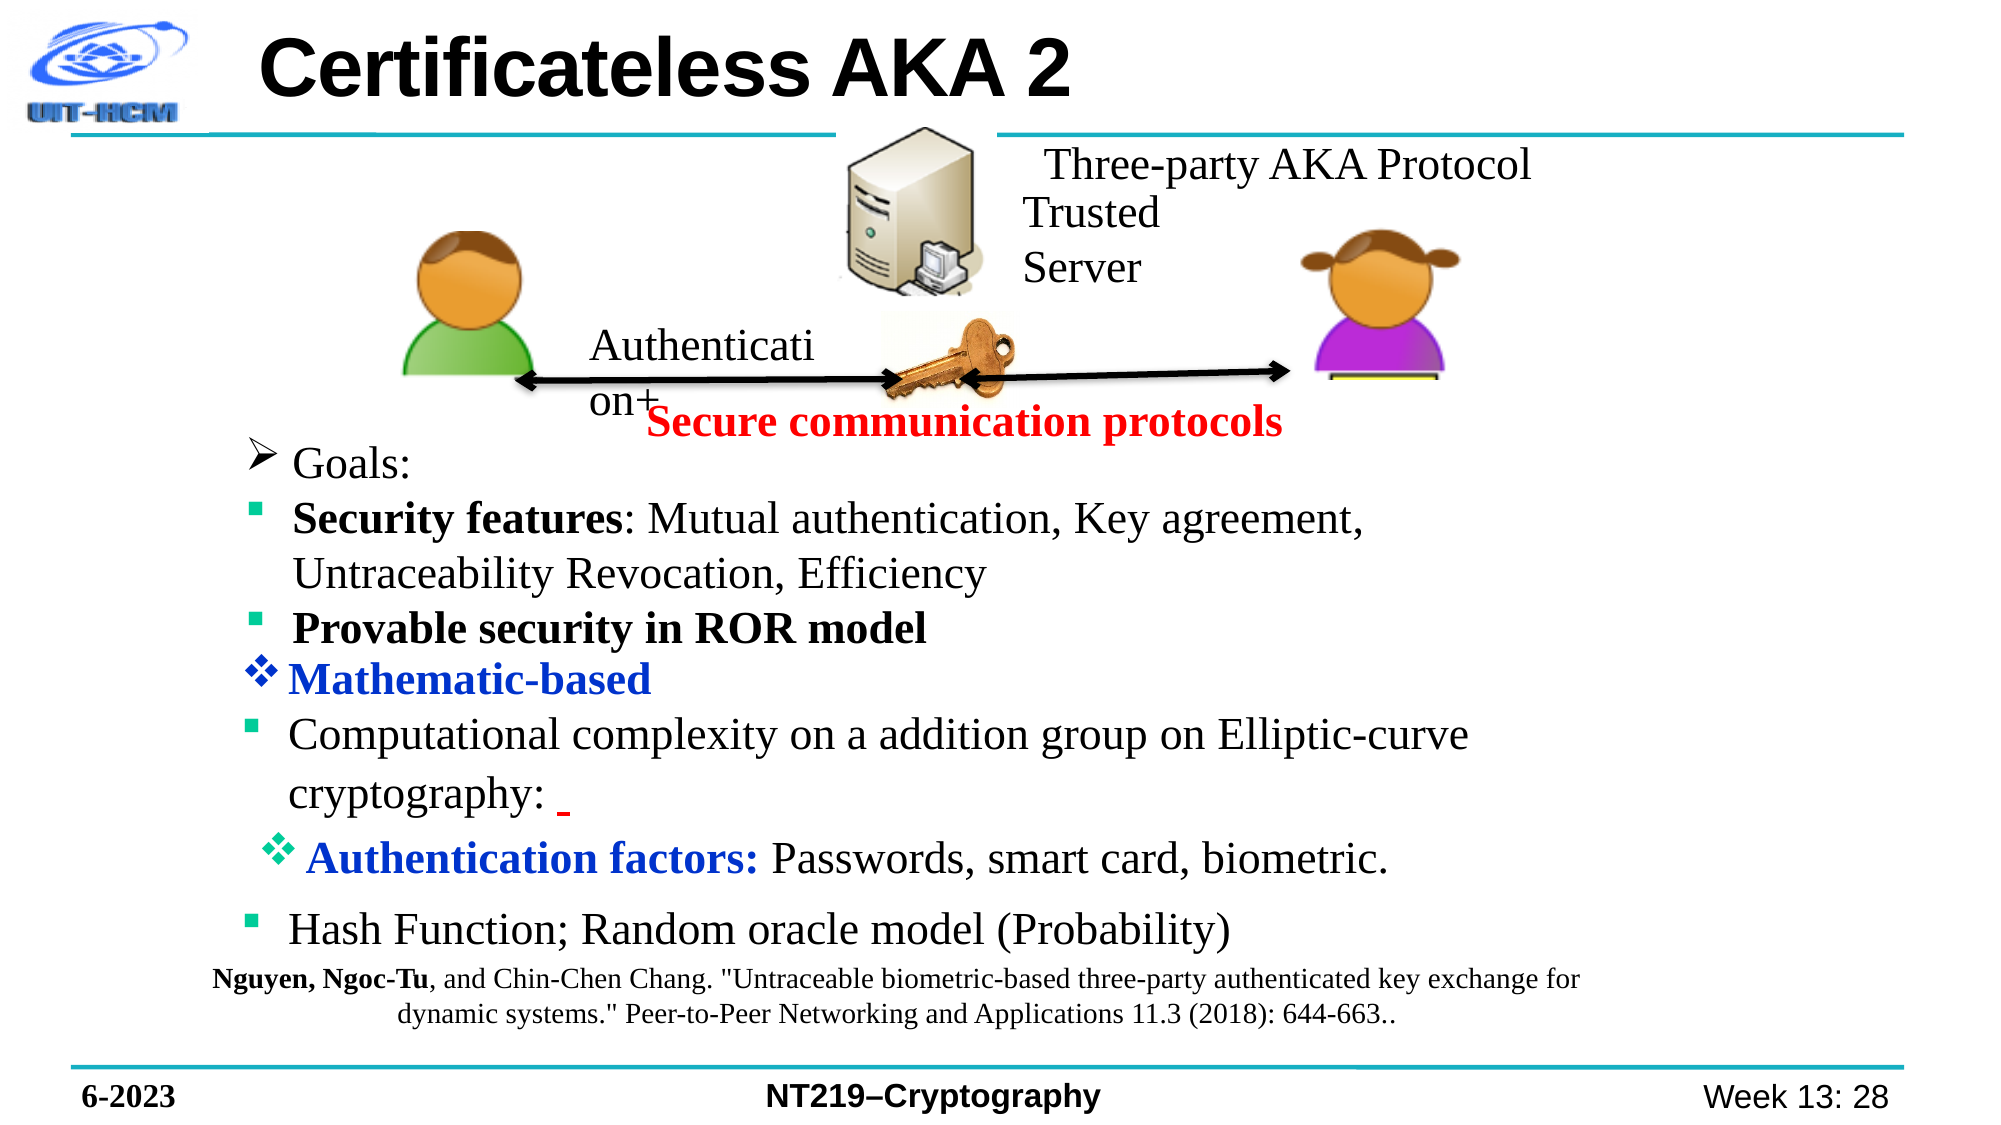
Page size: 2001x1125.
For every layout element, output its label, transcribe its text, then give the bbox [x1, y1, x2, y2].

text_box Certificateless AKA 2 [243, 0, 1482, 121]
text_box Trusted Server [1007, 174, 1188, 299]
text_box Authentication factors: Passwords, smart card, biometric. [244, 820, 1429, 890]
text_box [958, 370, 1291, 380]
picture [397, 231, 543, 380]
picture [7, 9, 209, 133]
text_box Authentication+ [573, 307, 852, 375]
text_box Nguyen, Ngoc-Tu, and Chin-Chen Chang. "Untraceable biometric-based three-party authenticated key exchange for dynamic systems." Peer-to-Peer Networking and Applications 11.3 (2018): 644-663.. [168, 951, 1625, 1037]
text_box Secure communication protocols [631, 387, 1299, 453]
text_box Authentication+ [573, 392, 631, 432]
picture [881, 310, 1021, 408]
picture [835, 126, 998, 306]
title Three-party AKA Protocol [947, 90, 1628, 177]
text_box Goals: Security features: Mutual authentication, Key agreement, Untraceability Revocation, Efficiency Provable security in ROR model [230, 425, 1569, 715]
picture [1290, 224, 1466, 380]
